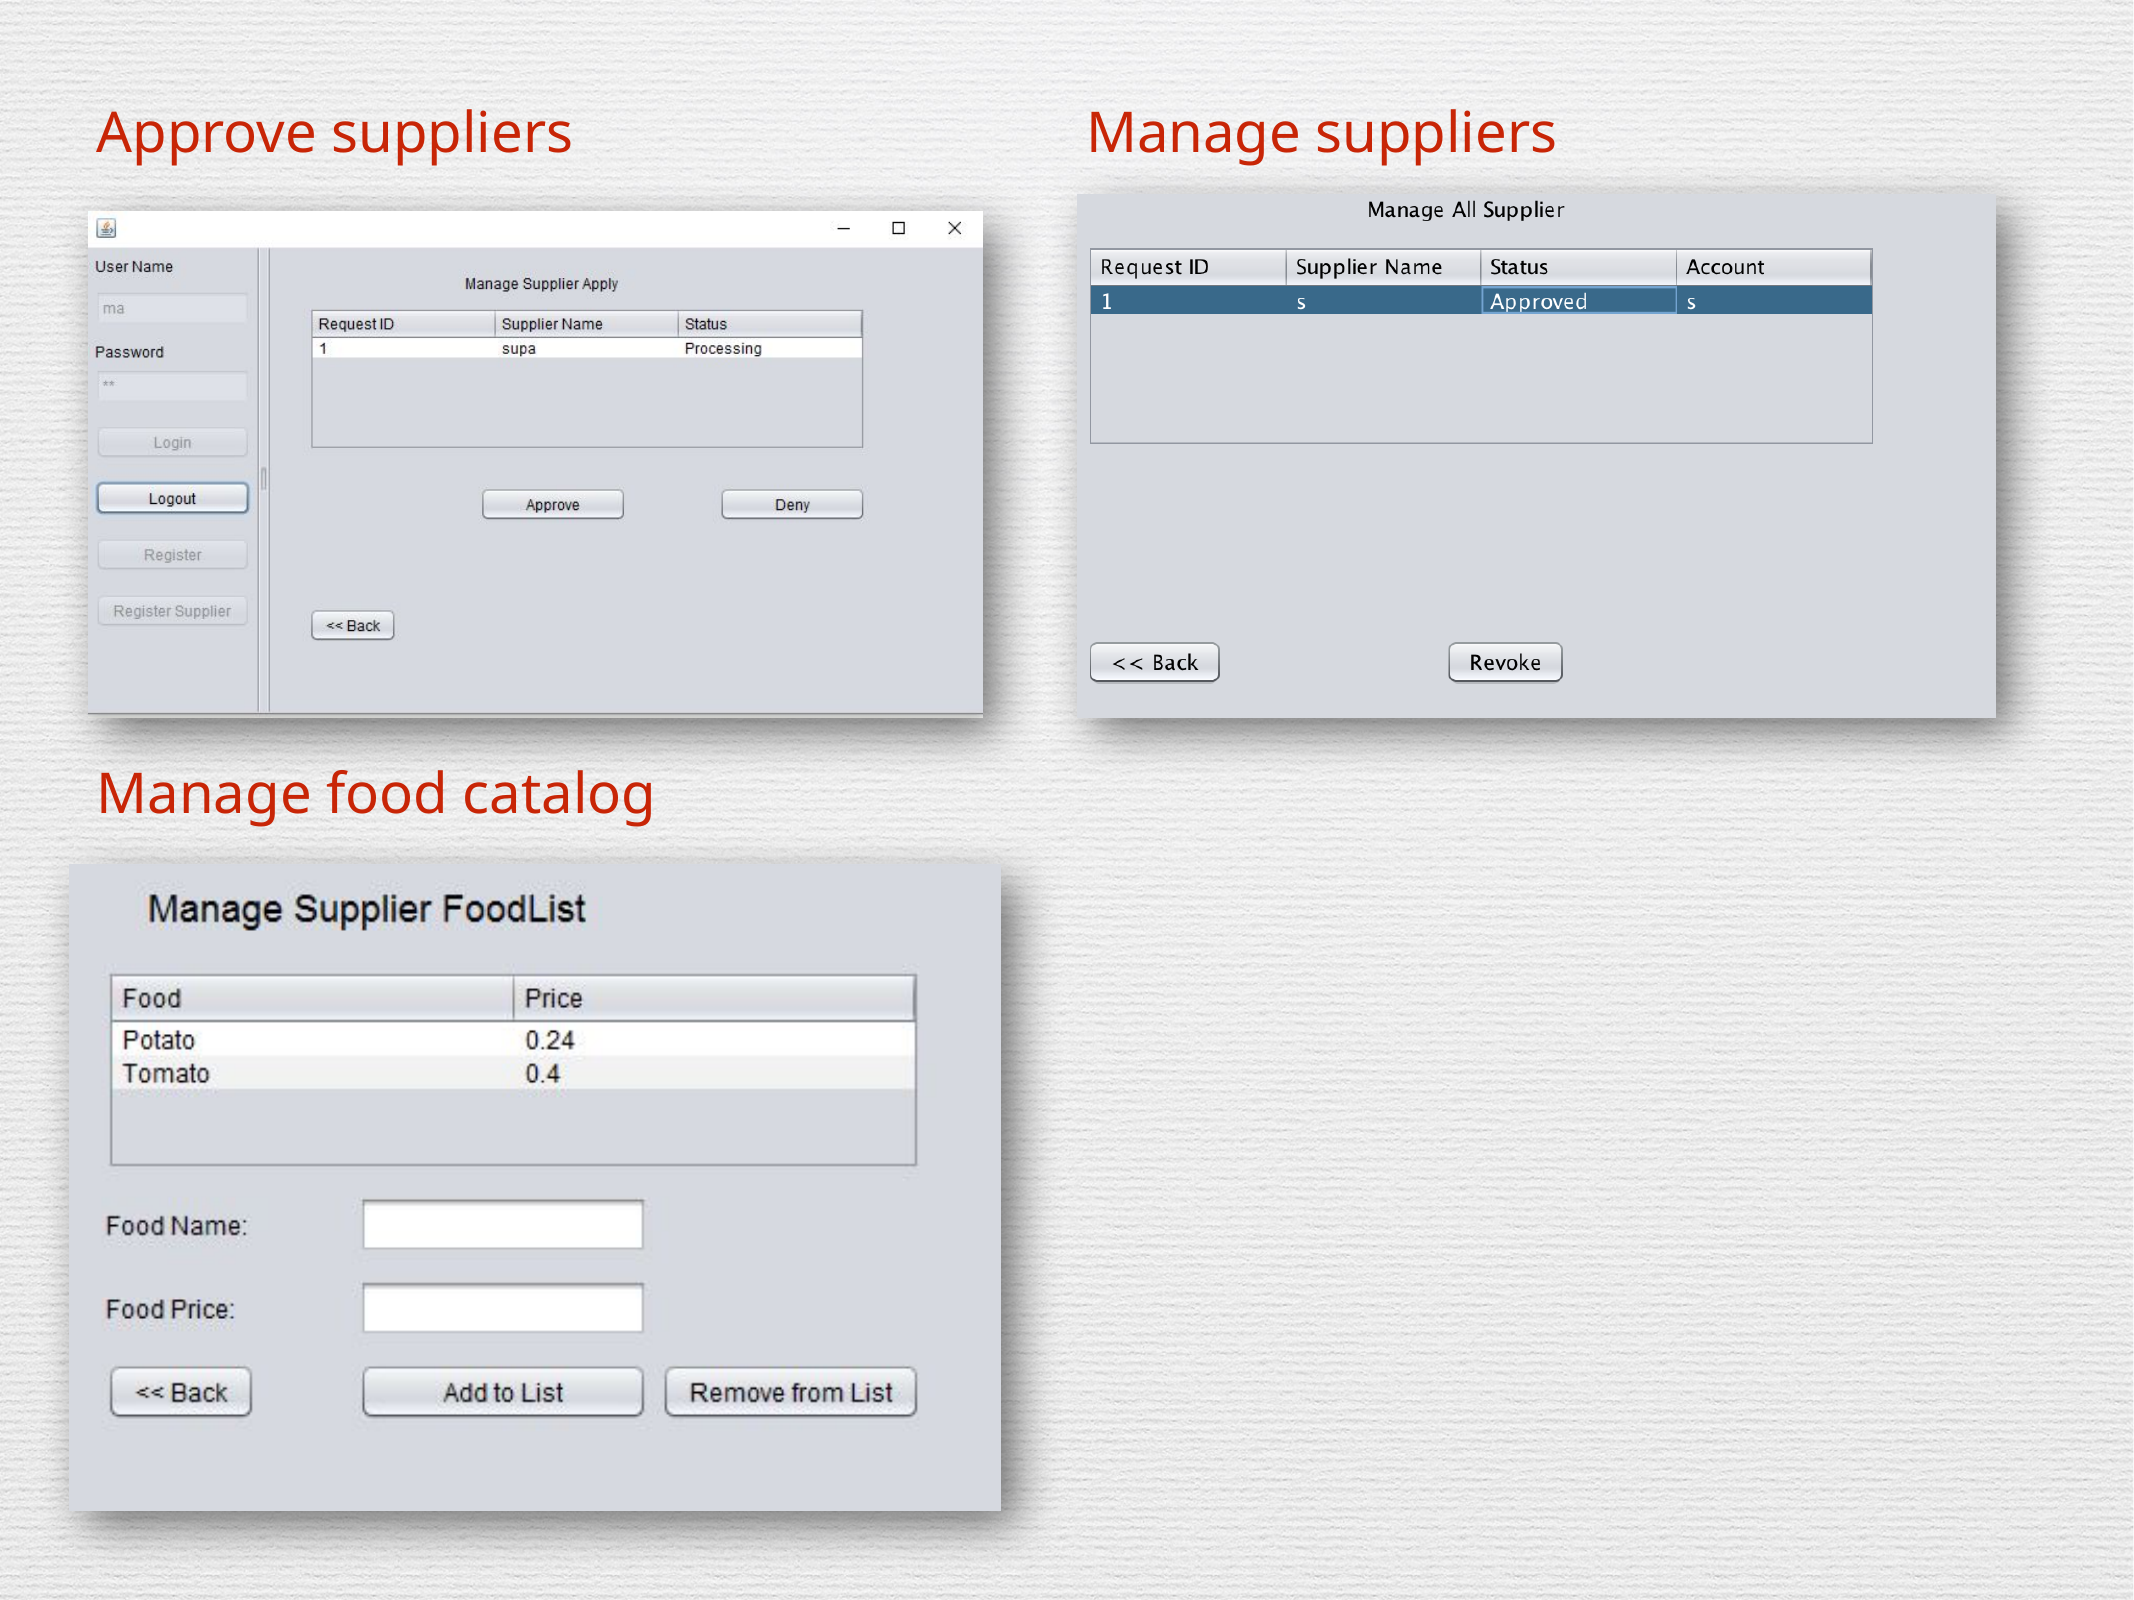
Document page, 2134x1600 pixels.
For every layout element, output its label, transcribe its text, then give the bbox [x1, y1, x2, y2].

text_box Manage suppliers [1077, 87, 1654, 172]
text_box Approve suppliers [88, 87, 665, 172]
picture [0, 0, 2134, 1600]
text_box Manage food catalog [88, 749, 665, 834]
